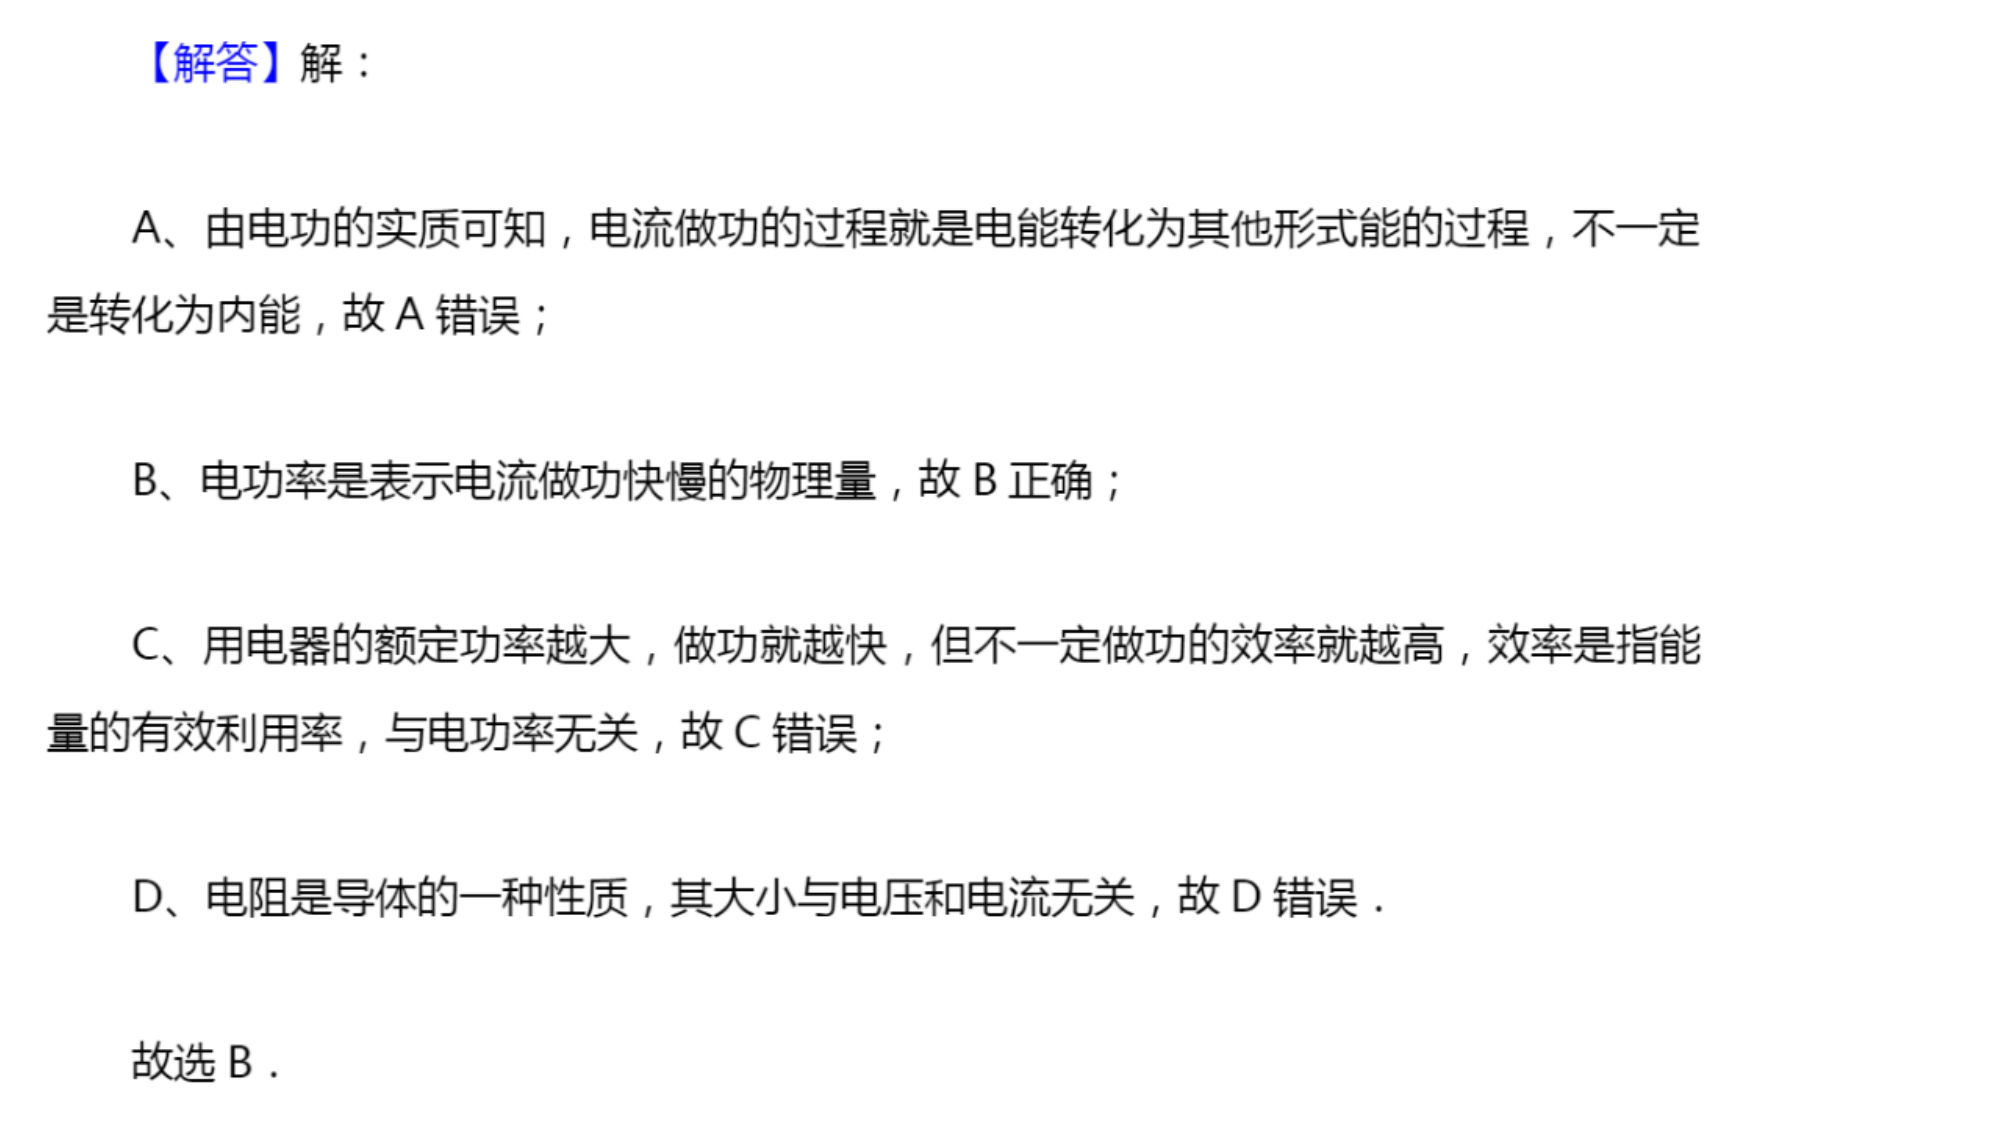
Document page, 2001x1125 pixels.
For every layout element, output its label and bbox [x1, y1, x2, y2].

picture [42, 26, 1712, 1084]
